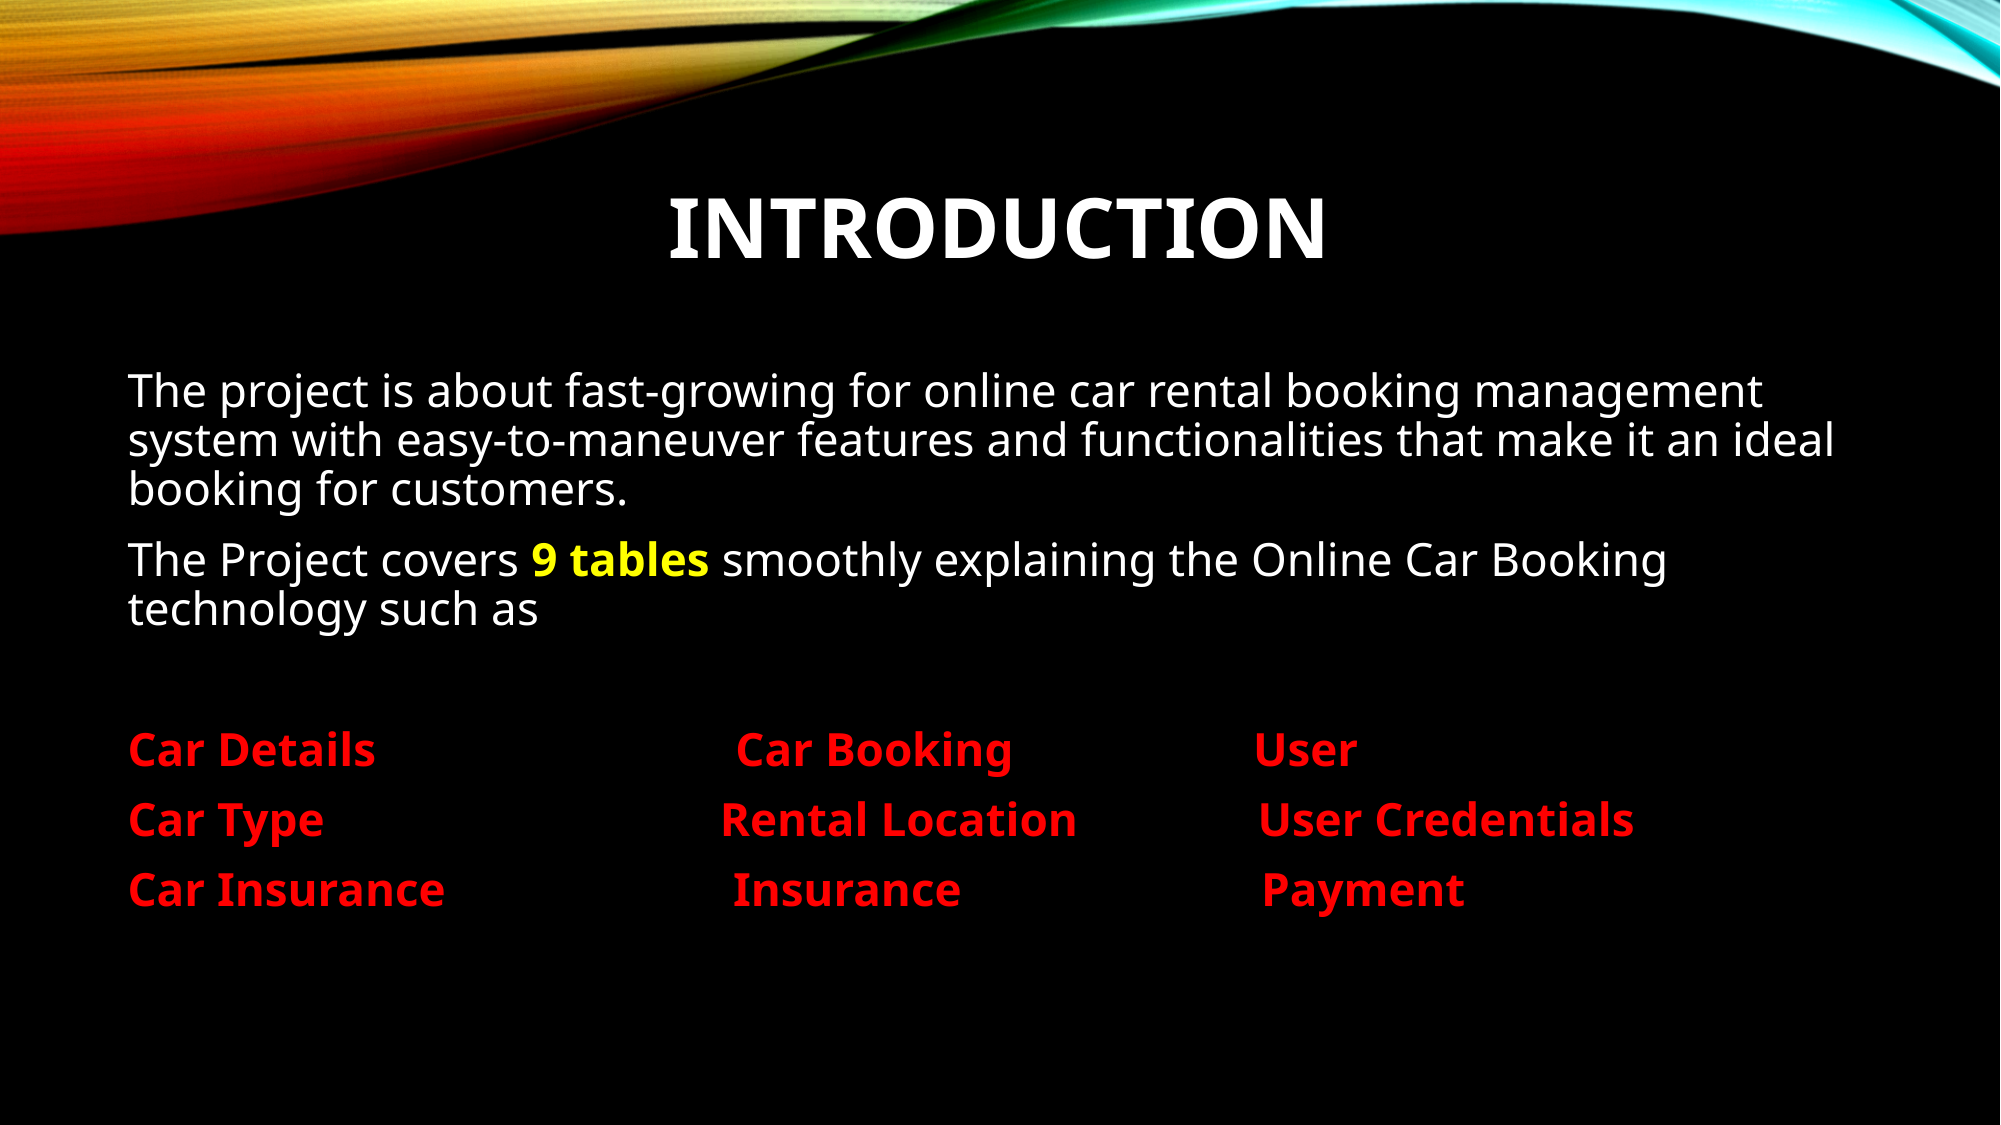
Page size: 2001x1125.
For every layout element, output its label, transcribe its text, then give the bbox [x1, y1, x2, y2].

picture [0, 0, 2000, 237]
title INTRODUCTION [112, 125, 1888, 338]
list The project is about fast-growing for online car rental booking management system with easy-to-maneuver features and functionalities that make it an ideal booking for customers. The Project covers 9 tables smoothly explaining the Online Car Booking technology such as Car Details Car Booking User Car Type Rental Location User Credentials Car Insurance Insurance Payment [112, 360, 1888, 1021]
